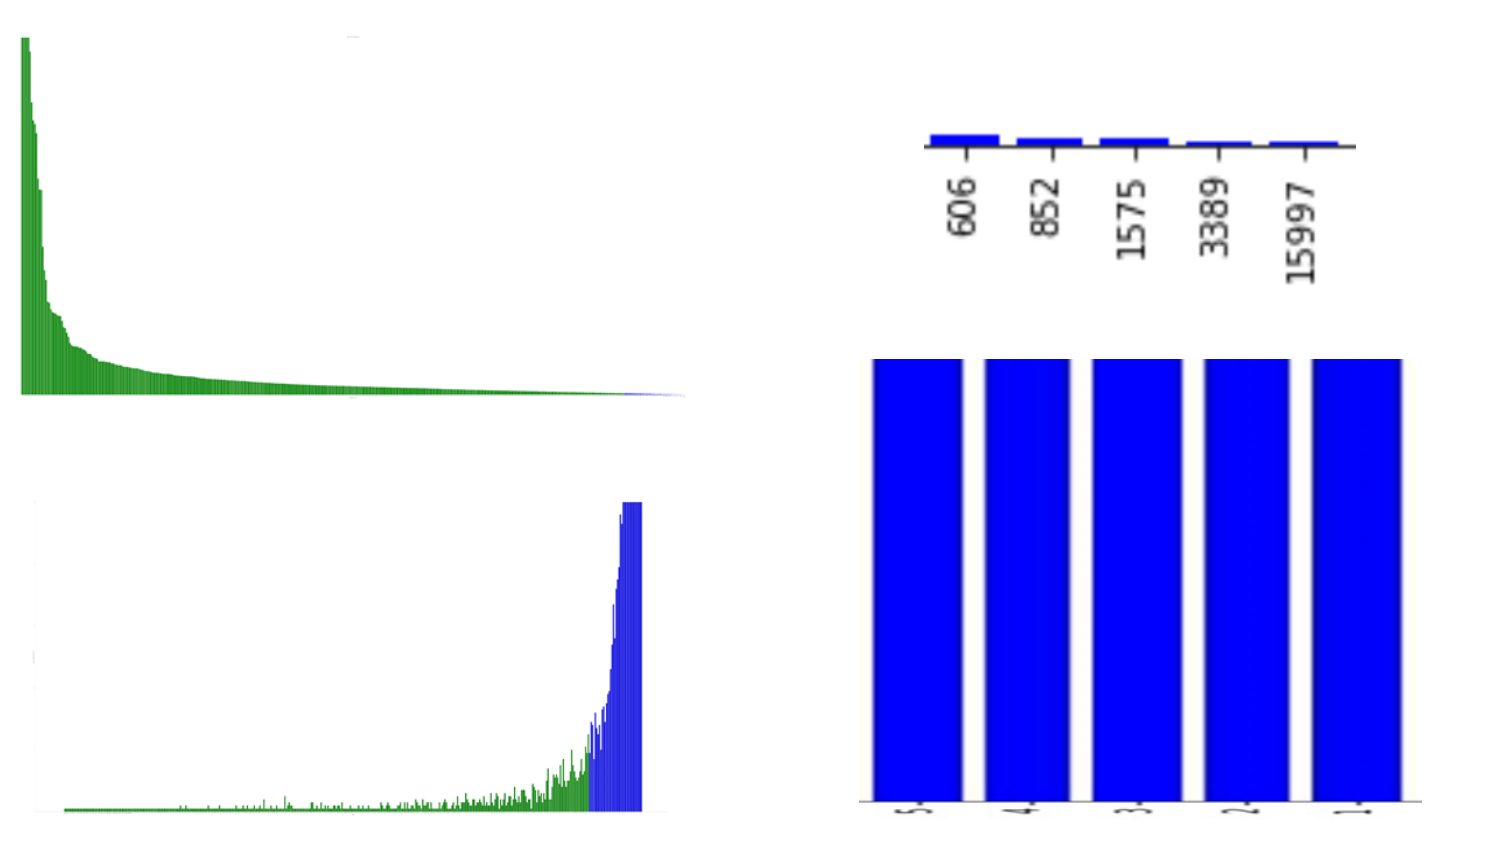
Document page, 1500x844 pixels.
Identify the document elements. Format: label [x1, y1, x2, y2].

picture [0, 0, 699, 844]
picture [858, 359, 1422, 822]
picture [924, 0, 1356, 320]
